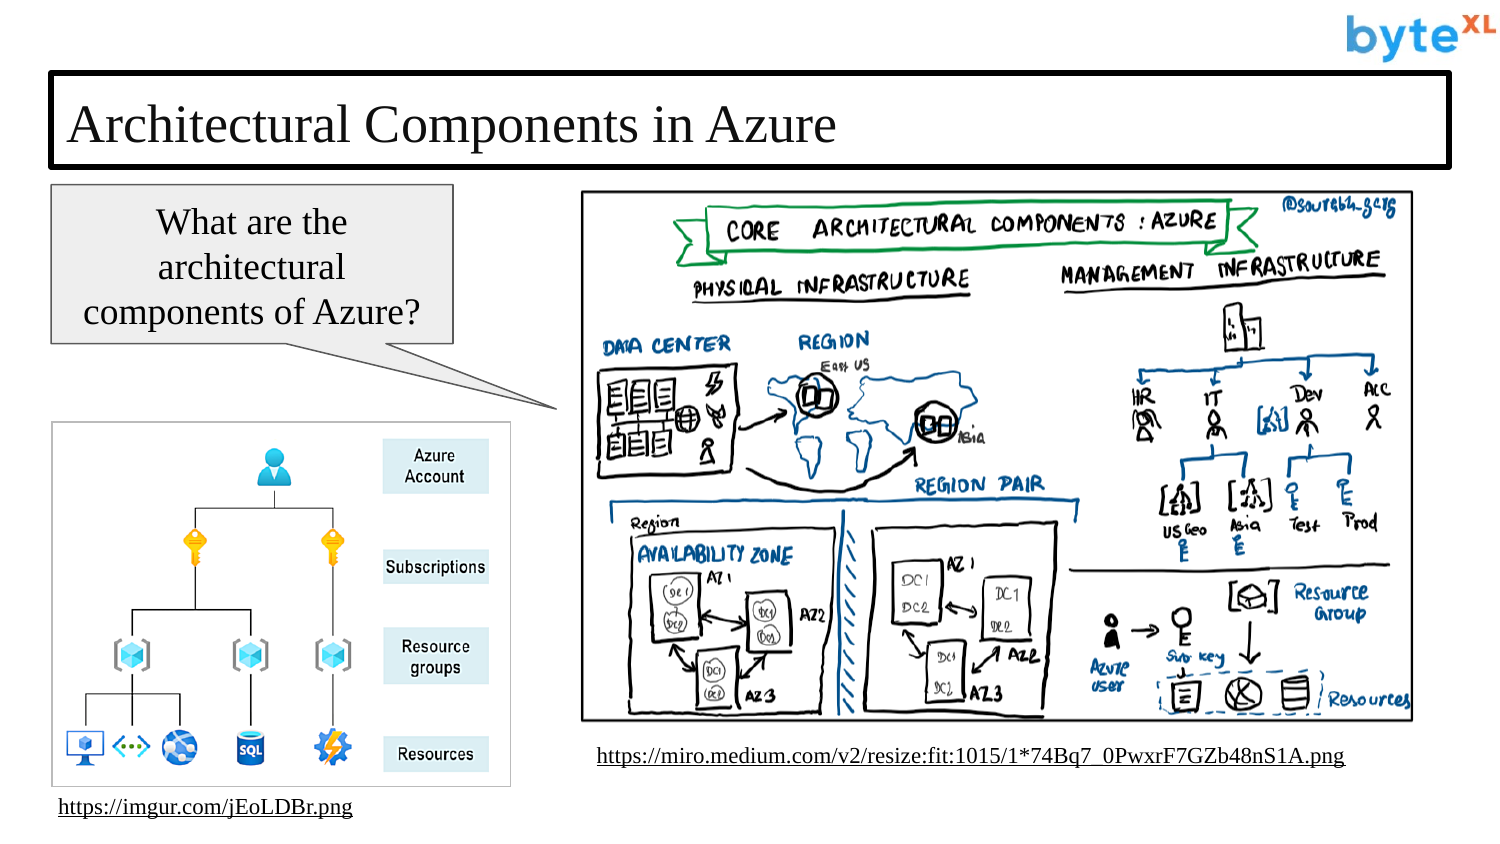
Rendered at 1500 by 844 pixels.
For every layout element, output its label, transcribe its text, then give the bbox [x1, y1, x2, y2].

picture [1332, 0, 1500, 65]
text_box https://imgur.com/jEoLDBr.png [43, 778, 536, 834]
title Architectural Components in Azure [51, 72, 1449, 167]
picture [571, 184, 1430, 727]
picture [50, 421, 512, 787]
text_box What are the architectural components of Azure? [51, 184, 557, 410]
text_box https://miro.medium.com/v2/resize:fit:1015/1*74Bq7_0PwxrF7GZb48nS1A.png [581, 726, 1440, 782]
